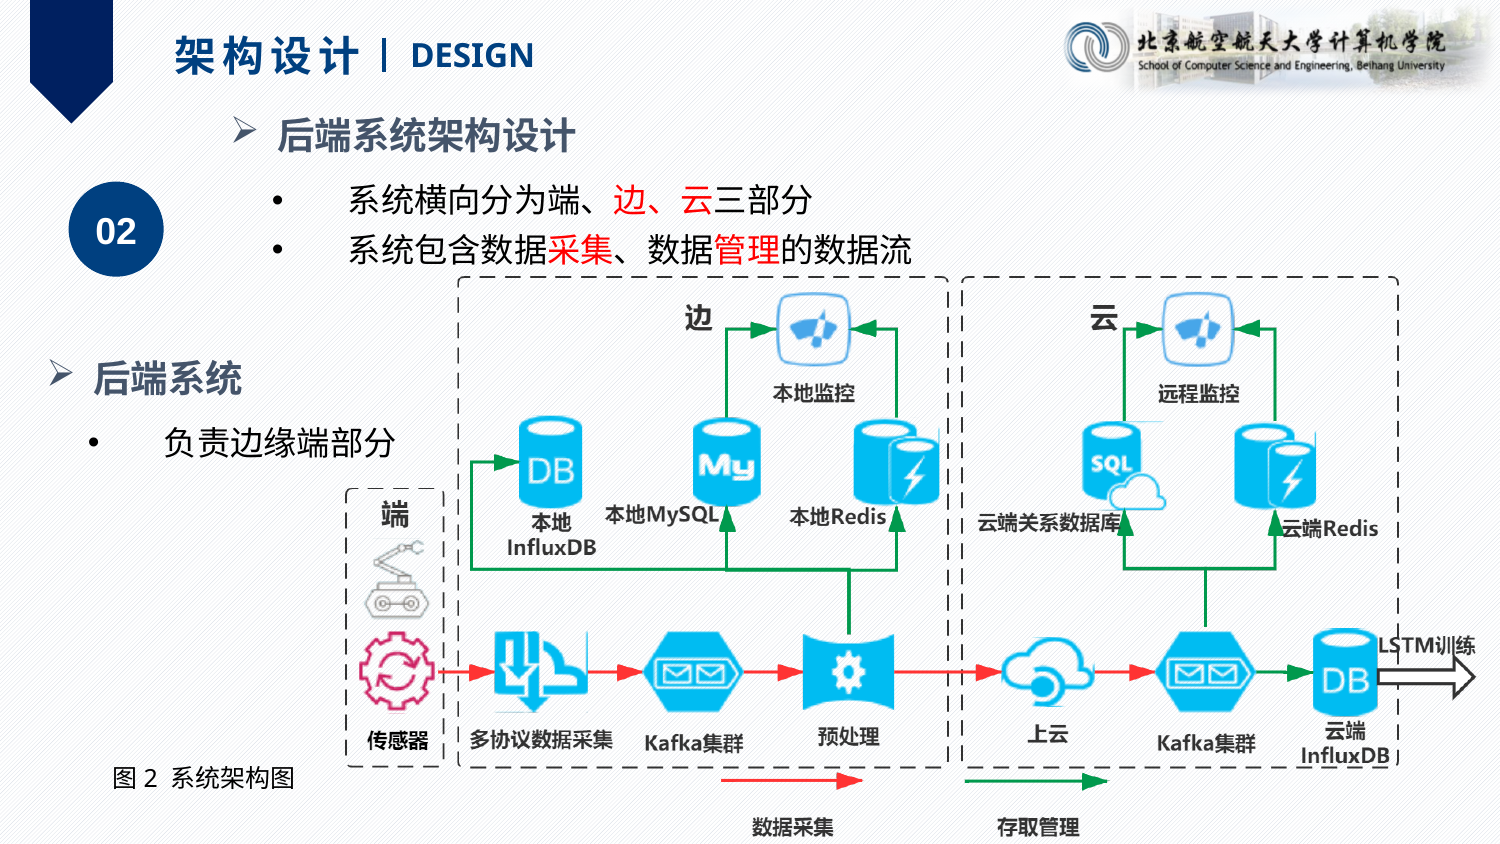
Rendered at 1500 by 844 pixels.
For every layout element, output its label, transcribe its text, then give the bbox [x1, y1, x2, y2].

text_box 02 [68, 181, 164, 277]
text_box 架构设计 [159, 21, 376, 87]
text_box 后端系统架构设计 系统横向分为端、边、云三部分 系统包含数据采集、数据管理的数据流 [219, 93, 980, 276]
text_box 图2 系统架构图 [53, 755, 337, 800]
text_box DESIGN [395, 26, 551, 82]
picture [337, 256, 1486, 844]
picture [1075, 15, 1485, 82]
text_box 后端系统 负责边缘端部分 [35, 335, 337, 468]
